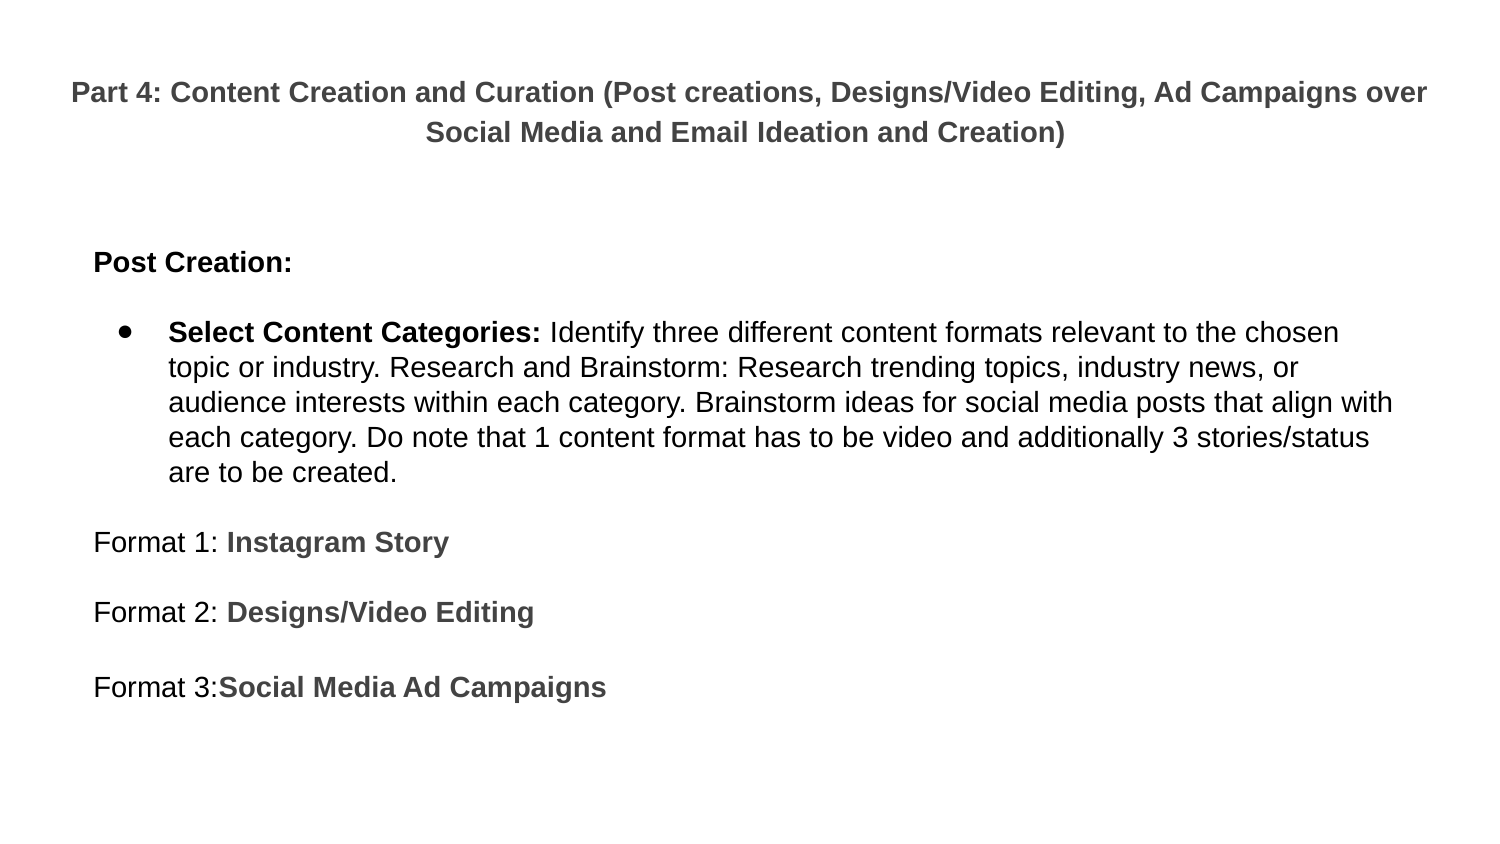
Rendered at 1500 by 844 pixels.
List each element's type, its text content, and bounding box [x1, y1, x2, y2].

text_box Post Creation: Select Content Categories: Identify three different content formats relevant to the chosen topic or industry. Research and Brainstorm: Research trending topics, industry news, or audience interests within each category. Brainstorm ideas for social media posts that align with each category. Do note that 1 content format has to be video and additionally 3 stories/status are to be created. Format 1: Instagram Story Format 2: Designs/Video Editing Format 3:Social Media Ad Campaigns [78, 228, 1422, 818]
text_box Part 4: Content Creation and Curation (Post creations, Designs/Video Editing, Ad Campaigns over Social Media and Email Ideation and Creation) [29, 53, 1471, 164]
